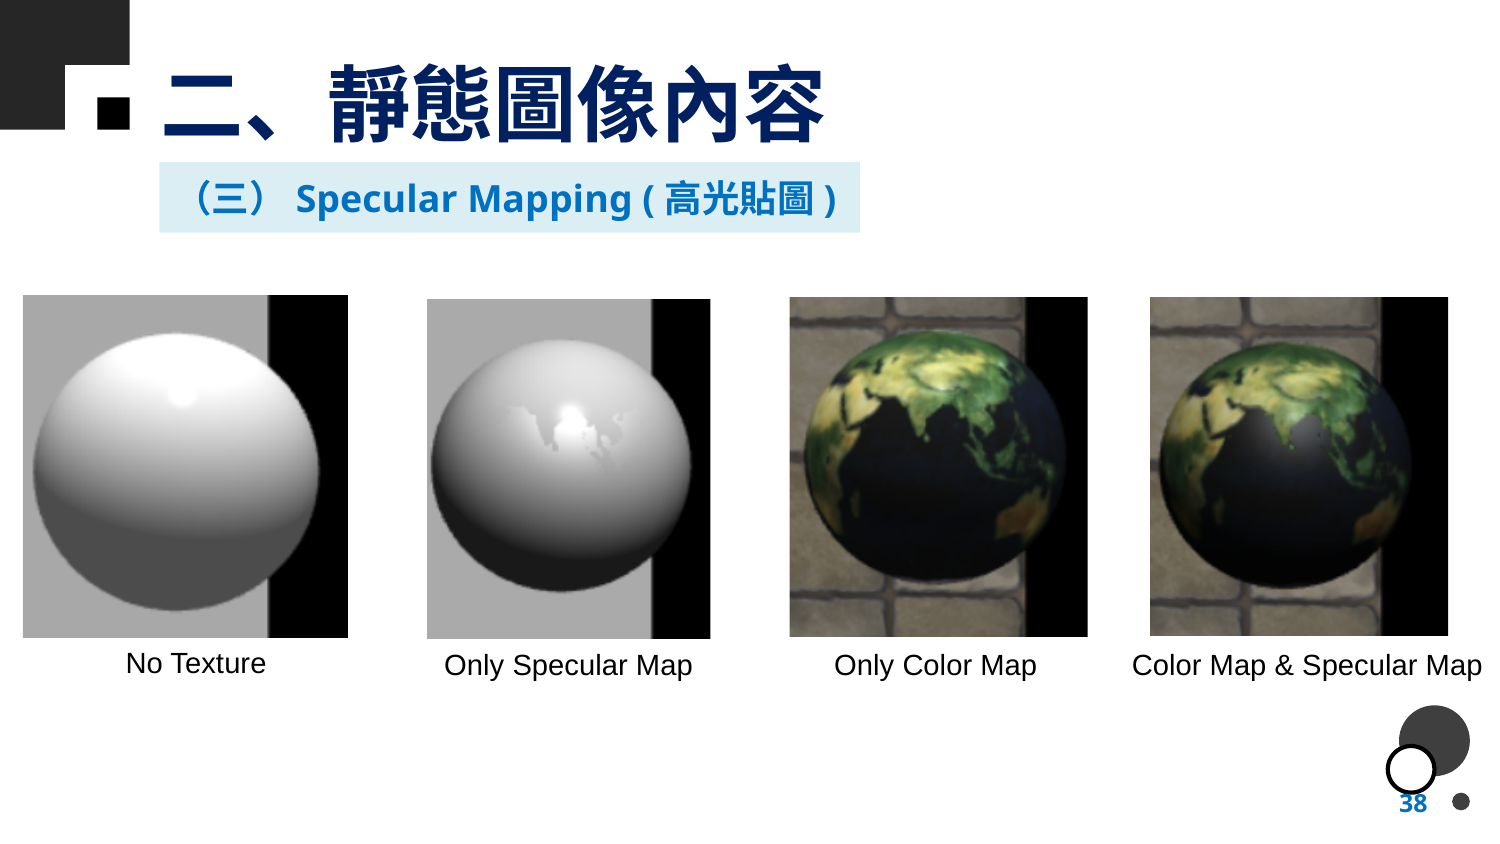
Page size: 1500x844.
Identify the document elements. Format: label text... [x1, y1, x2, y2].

slide_number 38 [1092, 782, 1443, 827]
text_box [0, 0, 130, 130]
title 二、靜態圖像內容 [145, 32, 1249, 173]
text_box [1387, 705, 1471, 811]
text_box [18, 295, 1500, 685]
text_box （三）Specular Mapping (高光貼圖) [159, 161, 860, 233]
